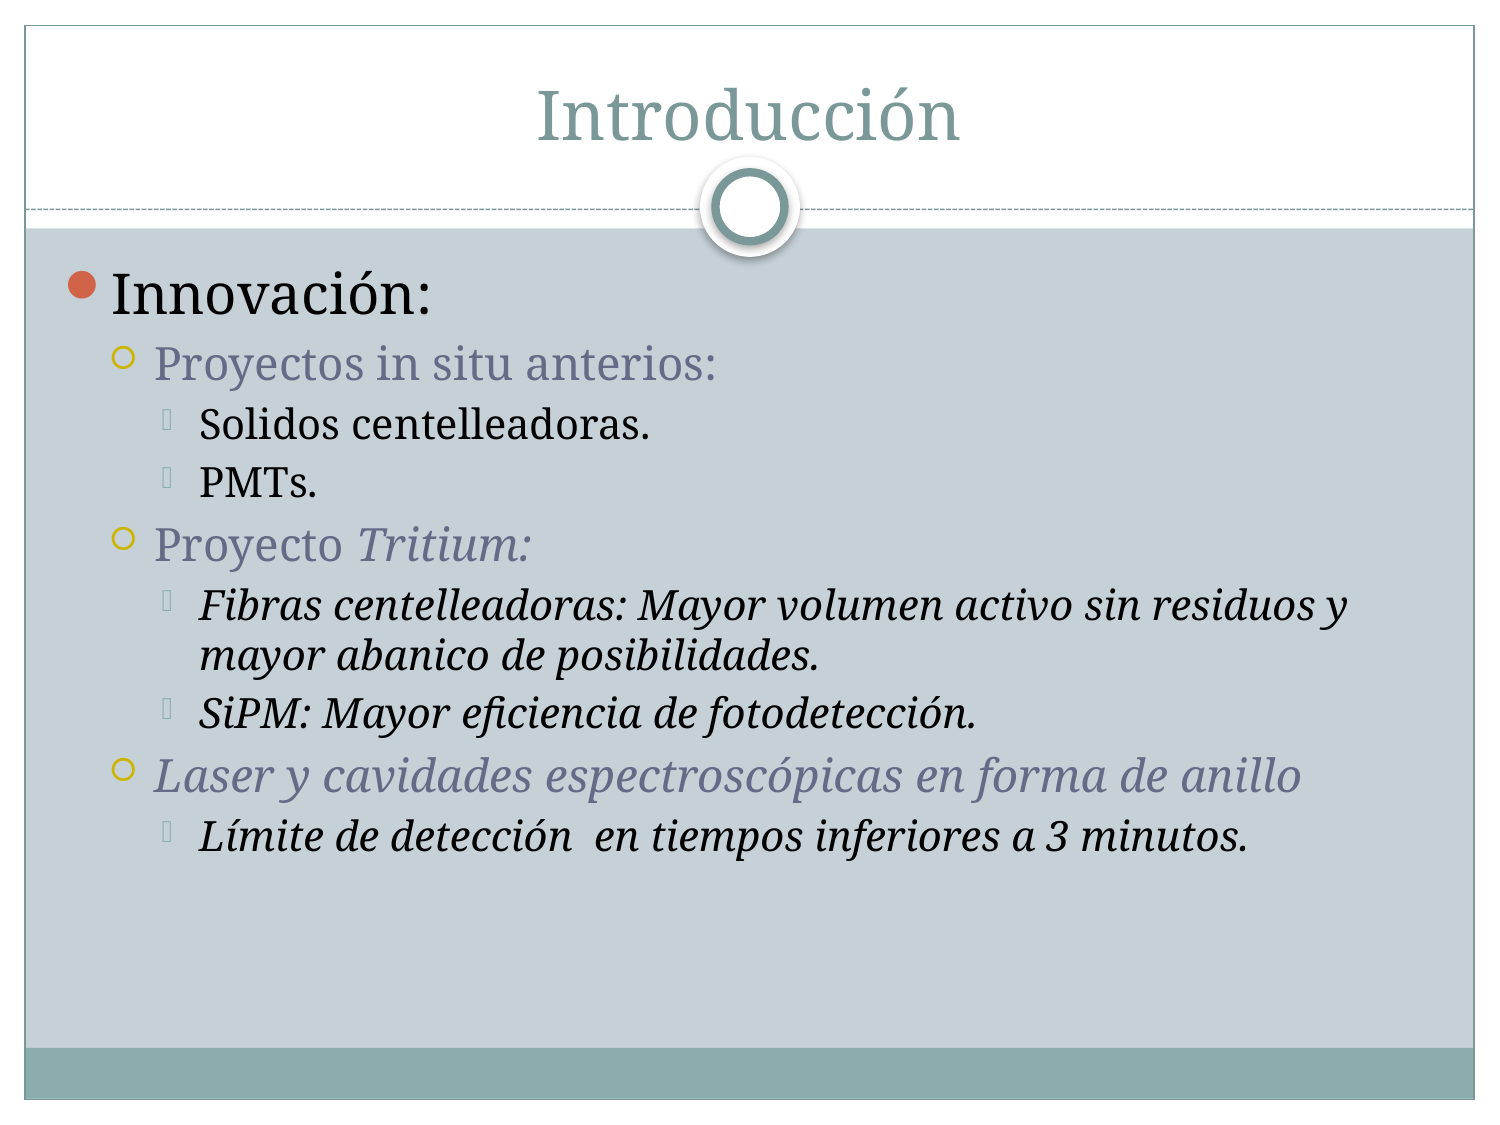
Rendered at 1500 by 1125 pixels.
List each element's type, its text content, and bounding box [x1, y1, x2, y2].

title Introducción [49, 37, 1450, 162]
